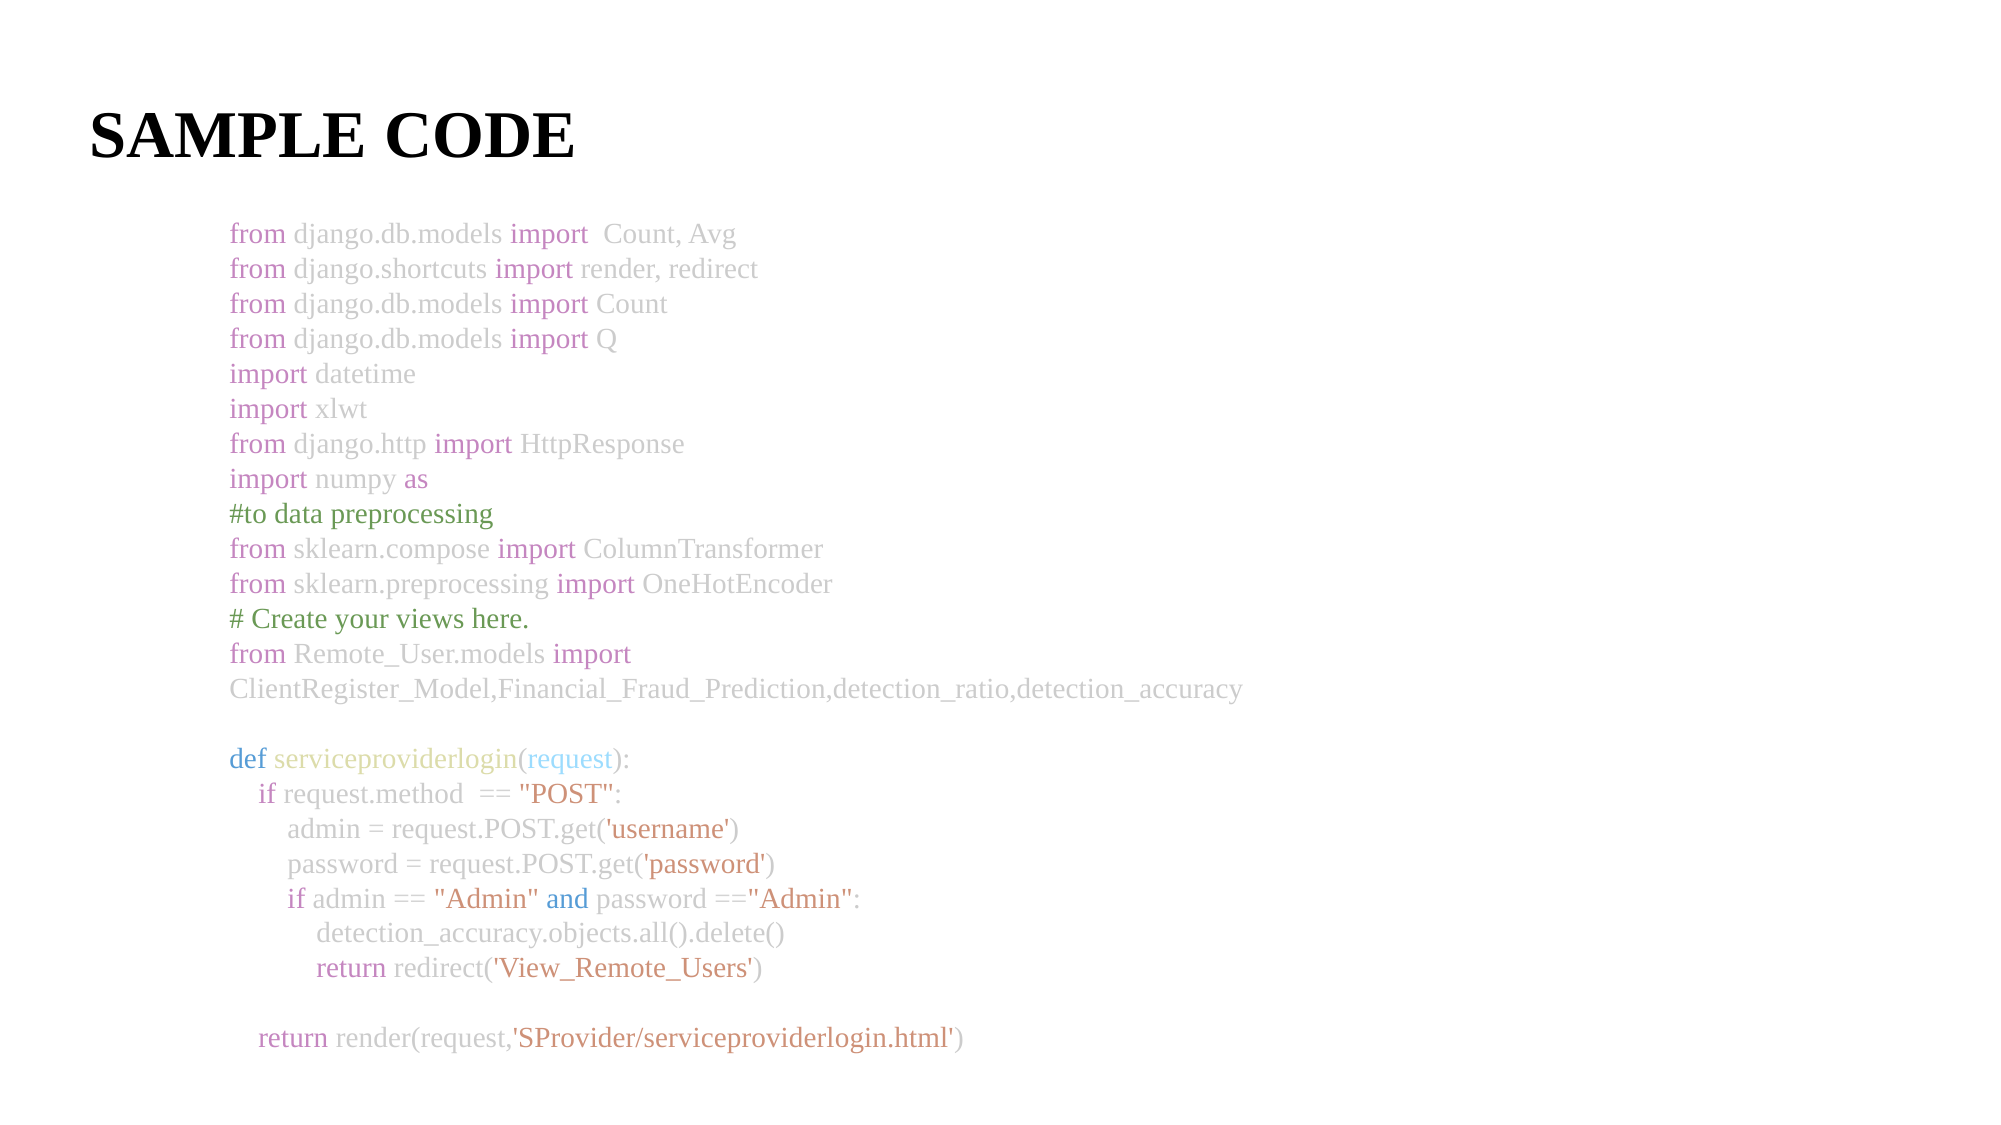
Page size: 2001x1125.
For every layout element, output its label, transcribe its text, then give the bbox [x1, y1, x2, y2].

text_box SAMPLE CODE [75, 83, 733, 179]
text_box from django.db.models import Count, Avg from django.shortcuts import render, redirect from django.db.models import Count from django.db.models import Q import datetime import xlwt from django.http import HttpResponse import numpy as #to data preprocessing from sklearn.compose import ColumnTransformer from sklearn.preprocessing import OneHotEncoder # Create your views here. from Remote_User.models import ClientRegister_Model,Financial_Fraud_Prediction,detection_ratio,detection_accuracy def serviceproviderlogin(request): if request.method == "POST": admin = request.POST.get('username') password = request.POST.get('password') if admin == "Admin" and password =="Admin": detection_accuracy.objects.all().delete() return redirect('View_Remote_Users') return render(request,'SProvider/serviceproviderlogin.html') [214, 207, 1405, 1125]
